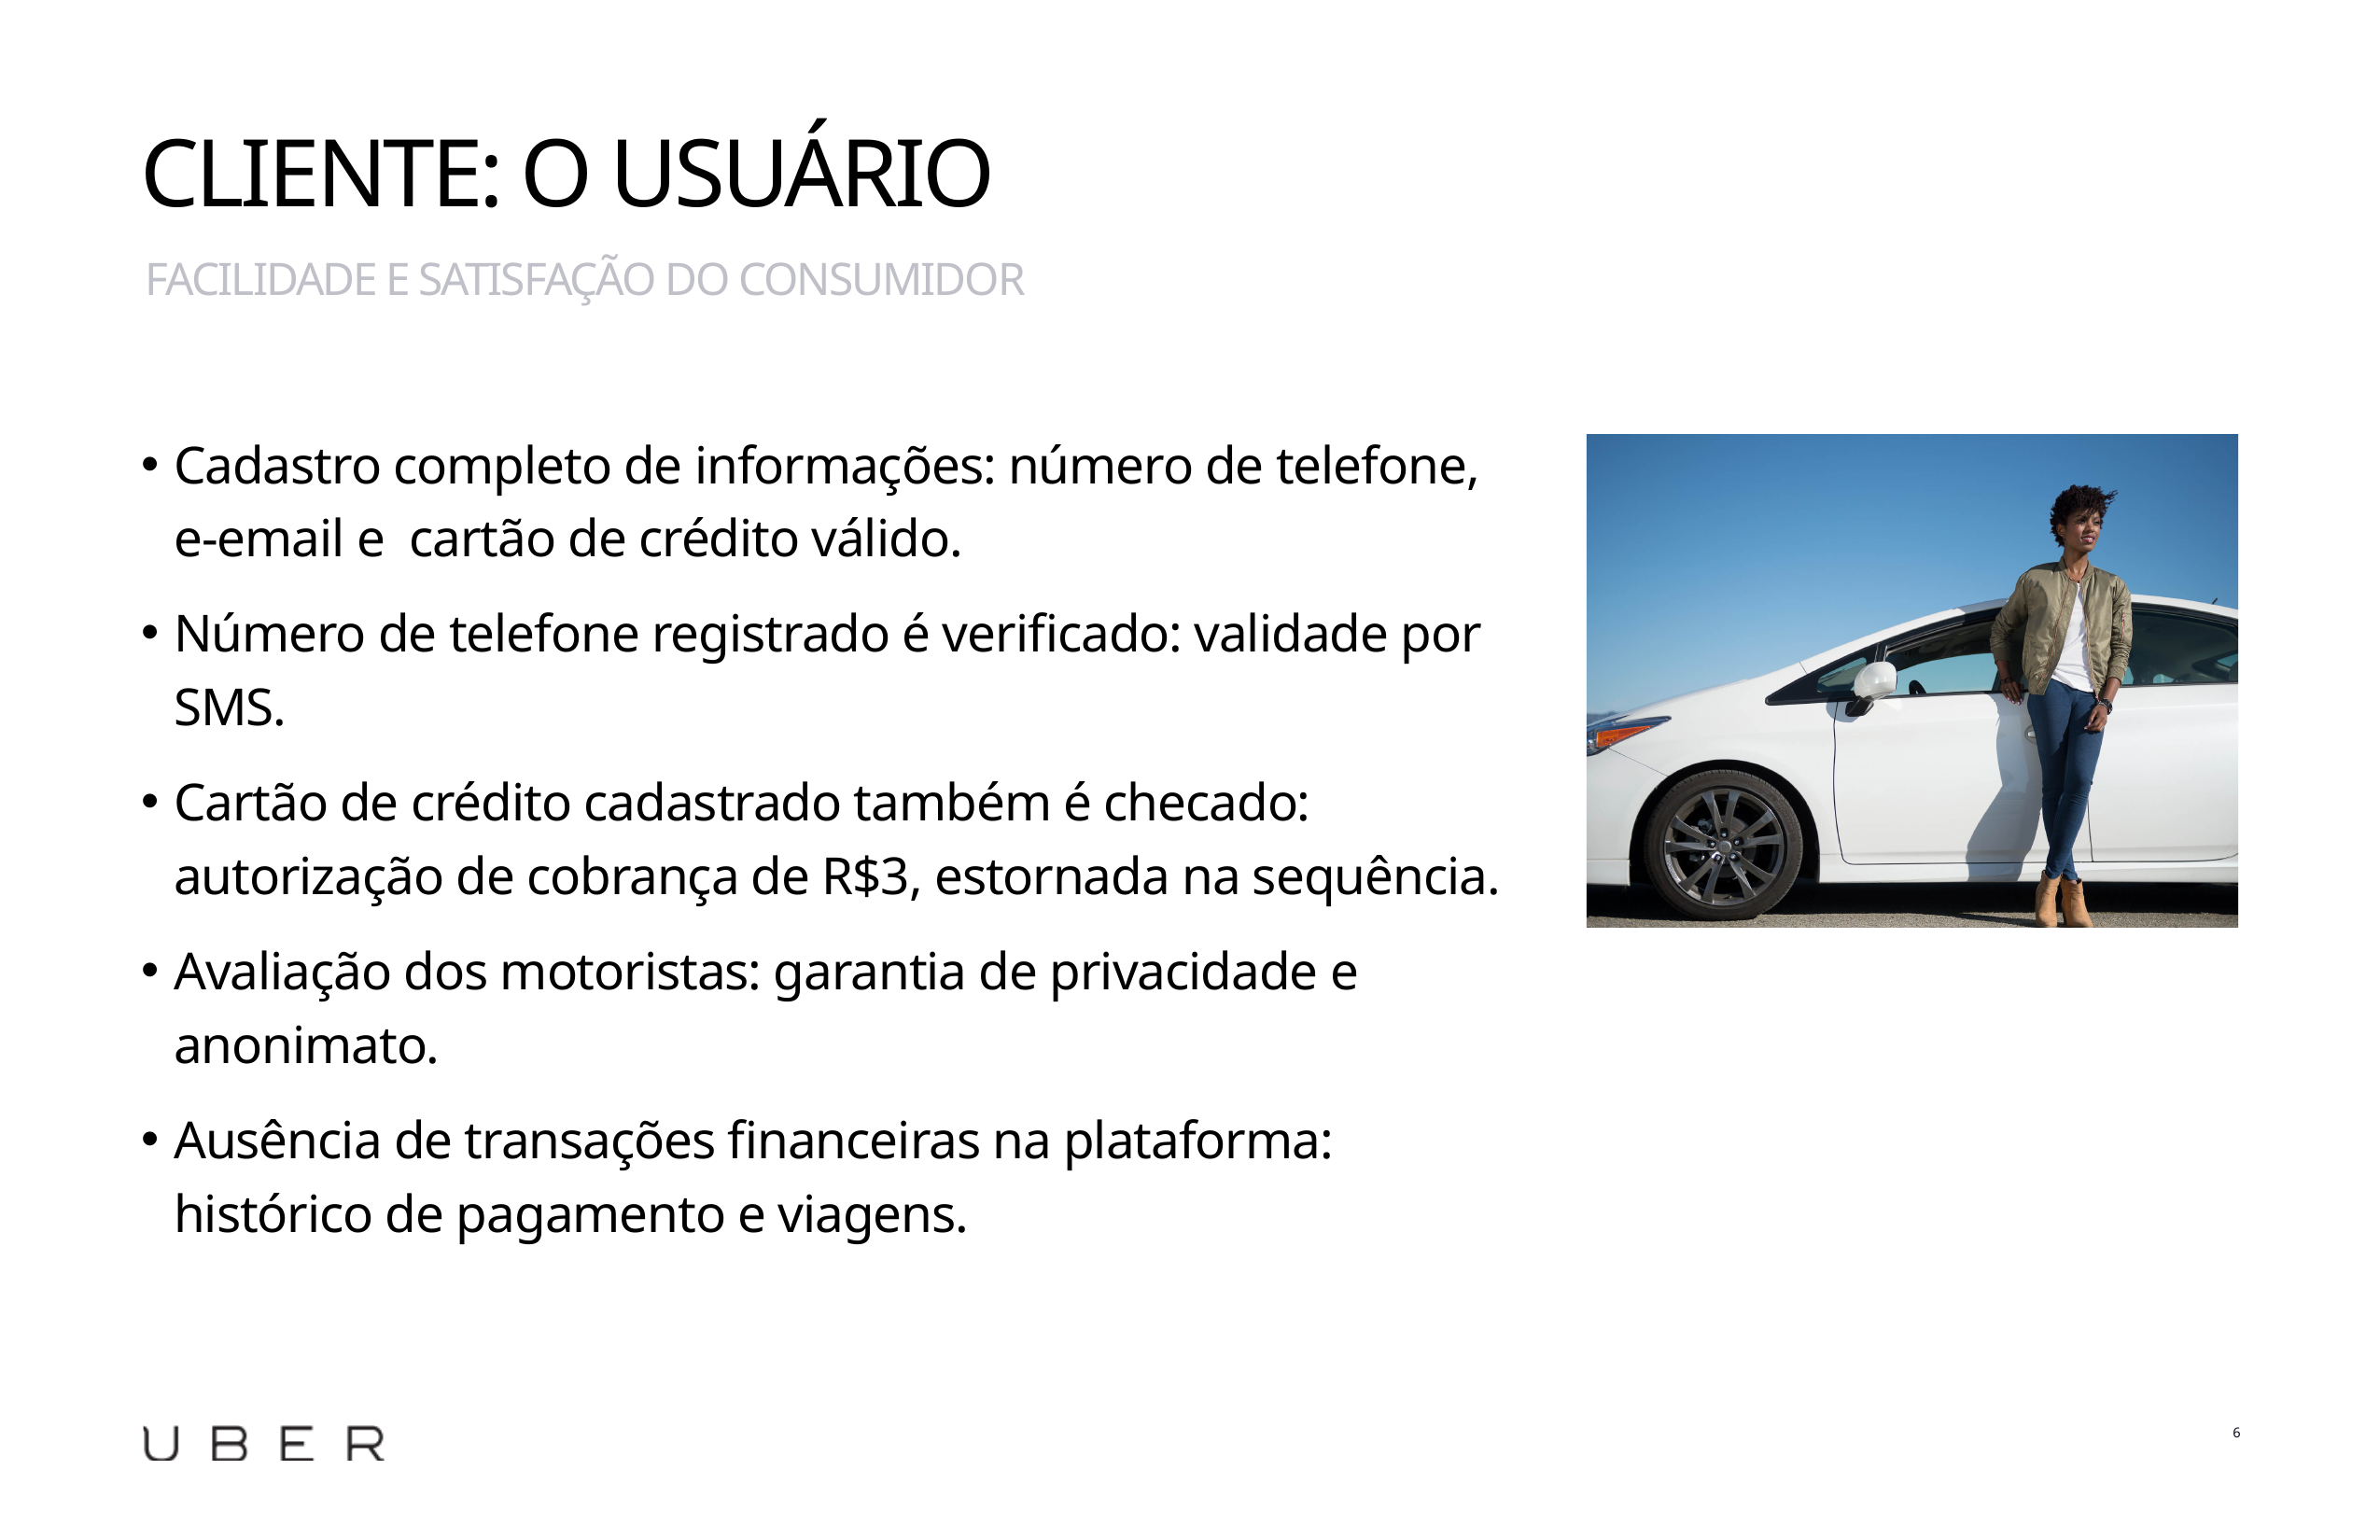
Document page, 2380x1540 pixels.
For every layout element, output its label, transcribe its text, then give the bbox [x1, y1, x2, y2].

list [1586, 434, 2239, 928]
slide_number 6 [2091, 1420, 2241, 1503]
list FACILIDADE E SATISFAÇÃO DO CONSUMIDOR [145, 243, 2239, 302]
title Cliente: o usuário [140, 126, 2239, 231]
list Cadastro completo de informações: número de telefone, e-email e cartão de crédito válido. Número de telefone registrado é verificado: validade por SMS. Cartão de crédito cadastrado também é checado: autorização de cobrança de R$3, estornada na sequência. Avaliação dos motoristas: garantia de privacidade e anonimato. Ausência de transações financeiras na plataforma: histórico de pagamento e viagens. [141, 420, 1505, 1258]
